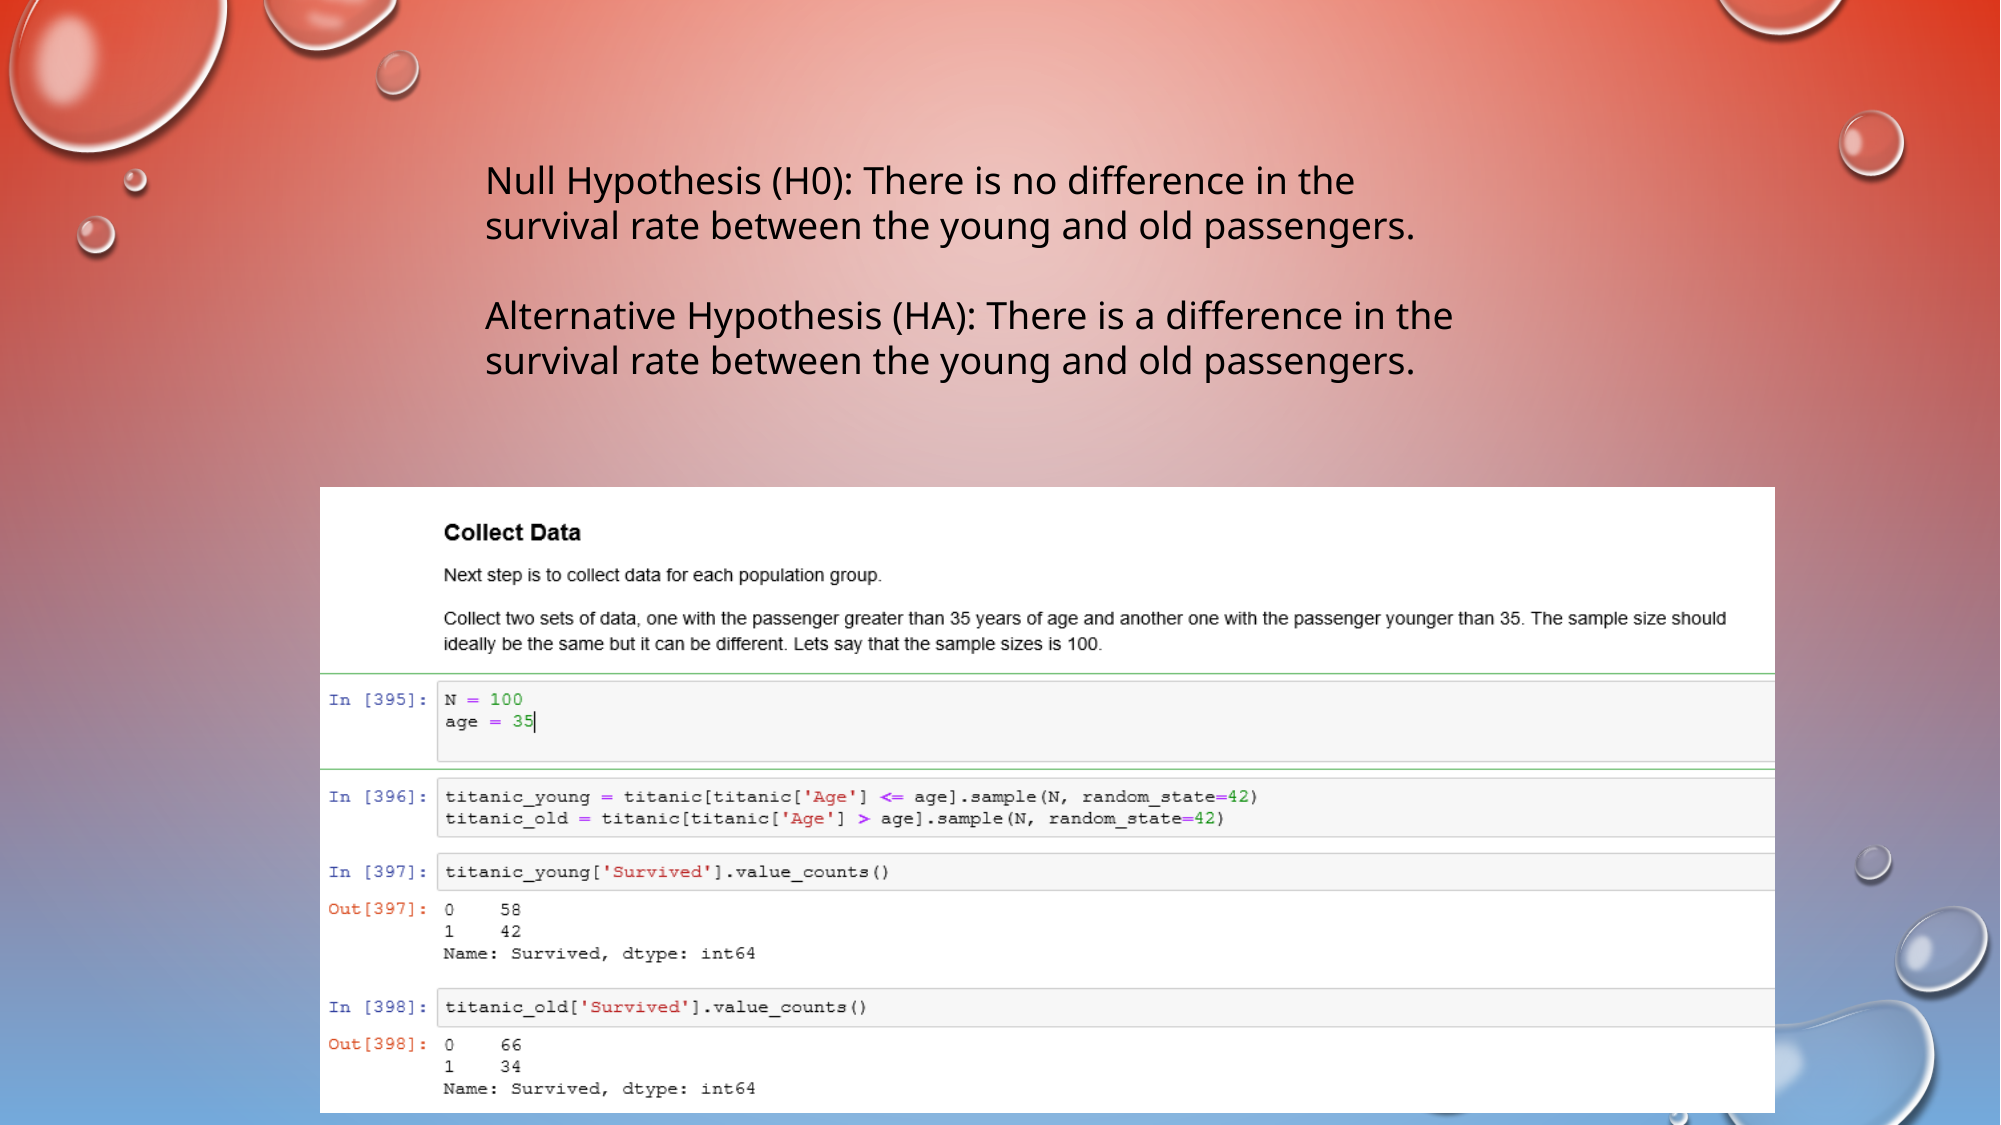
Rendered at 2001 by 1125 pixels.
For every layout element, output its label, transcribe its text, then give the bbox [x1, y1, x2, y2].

text_box Null Hypothesis (H0): There is no difference in the survival rate between the young and old passengers. Alternative Hypothesis (HA): There is a difference in the survival rate between the young and old passengers. [470, 149, 1471, 390]
picture [0, 0, 2000, 1125]
